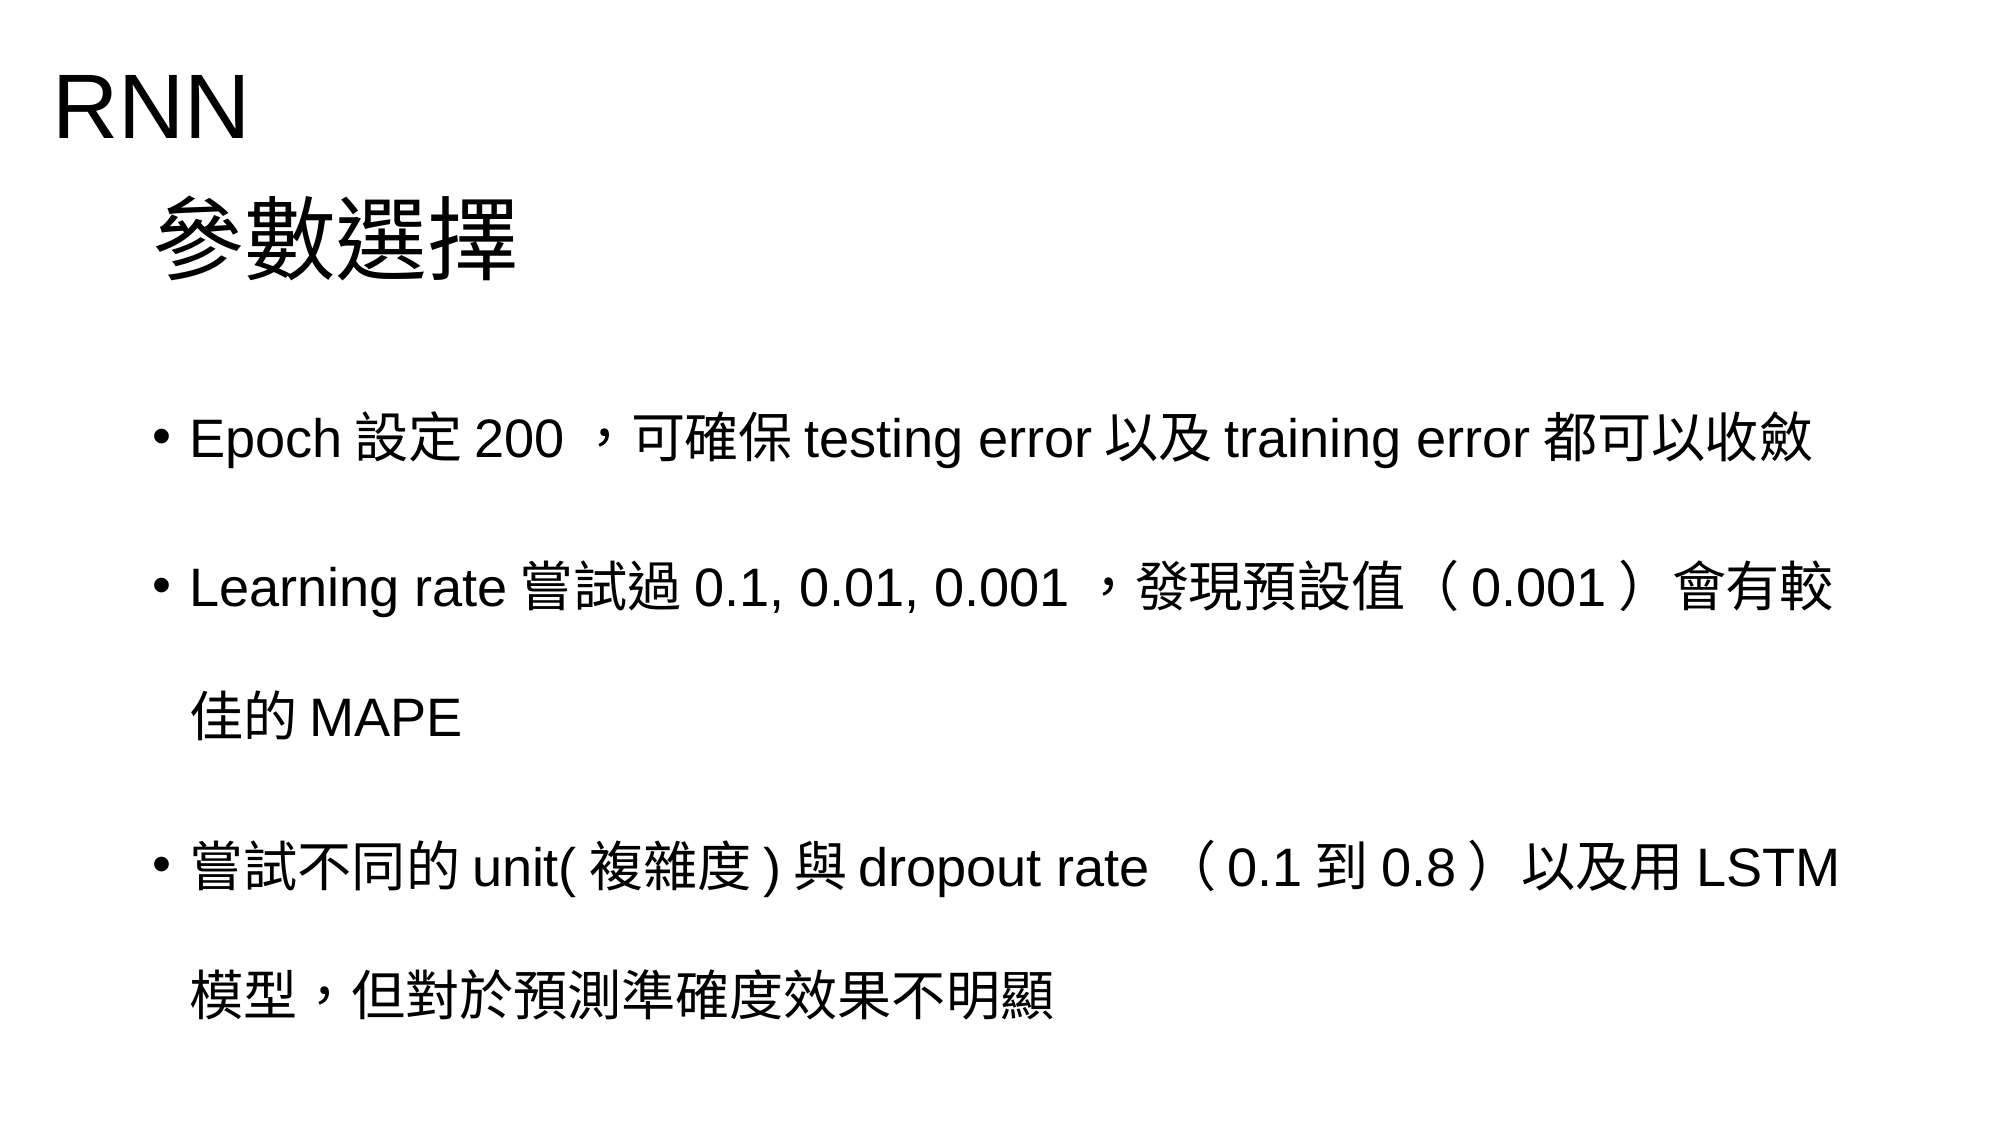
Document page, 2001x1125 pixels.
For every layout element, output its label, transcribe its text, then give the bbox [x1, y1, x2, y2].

title 參數選擇 [137, 156, 1863, 331]
list Epoch設定200，可確保testing error以及training error都可以收斂 Learning rate嘗試過0.1, 0.01, 0.001，發現預設值（0.001）會有較佳的MAPE 嘗試不同的unit(複雜度)與dropout rate（0.1到0.8）以及用LSTM模型，但對於預測準確度效果不明顯 [137, 331, 1863, 1110]
text_box RNN [37, 0, 368, 218]
